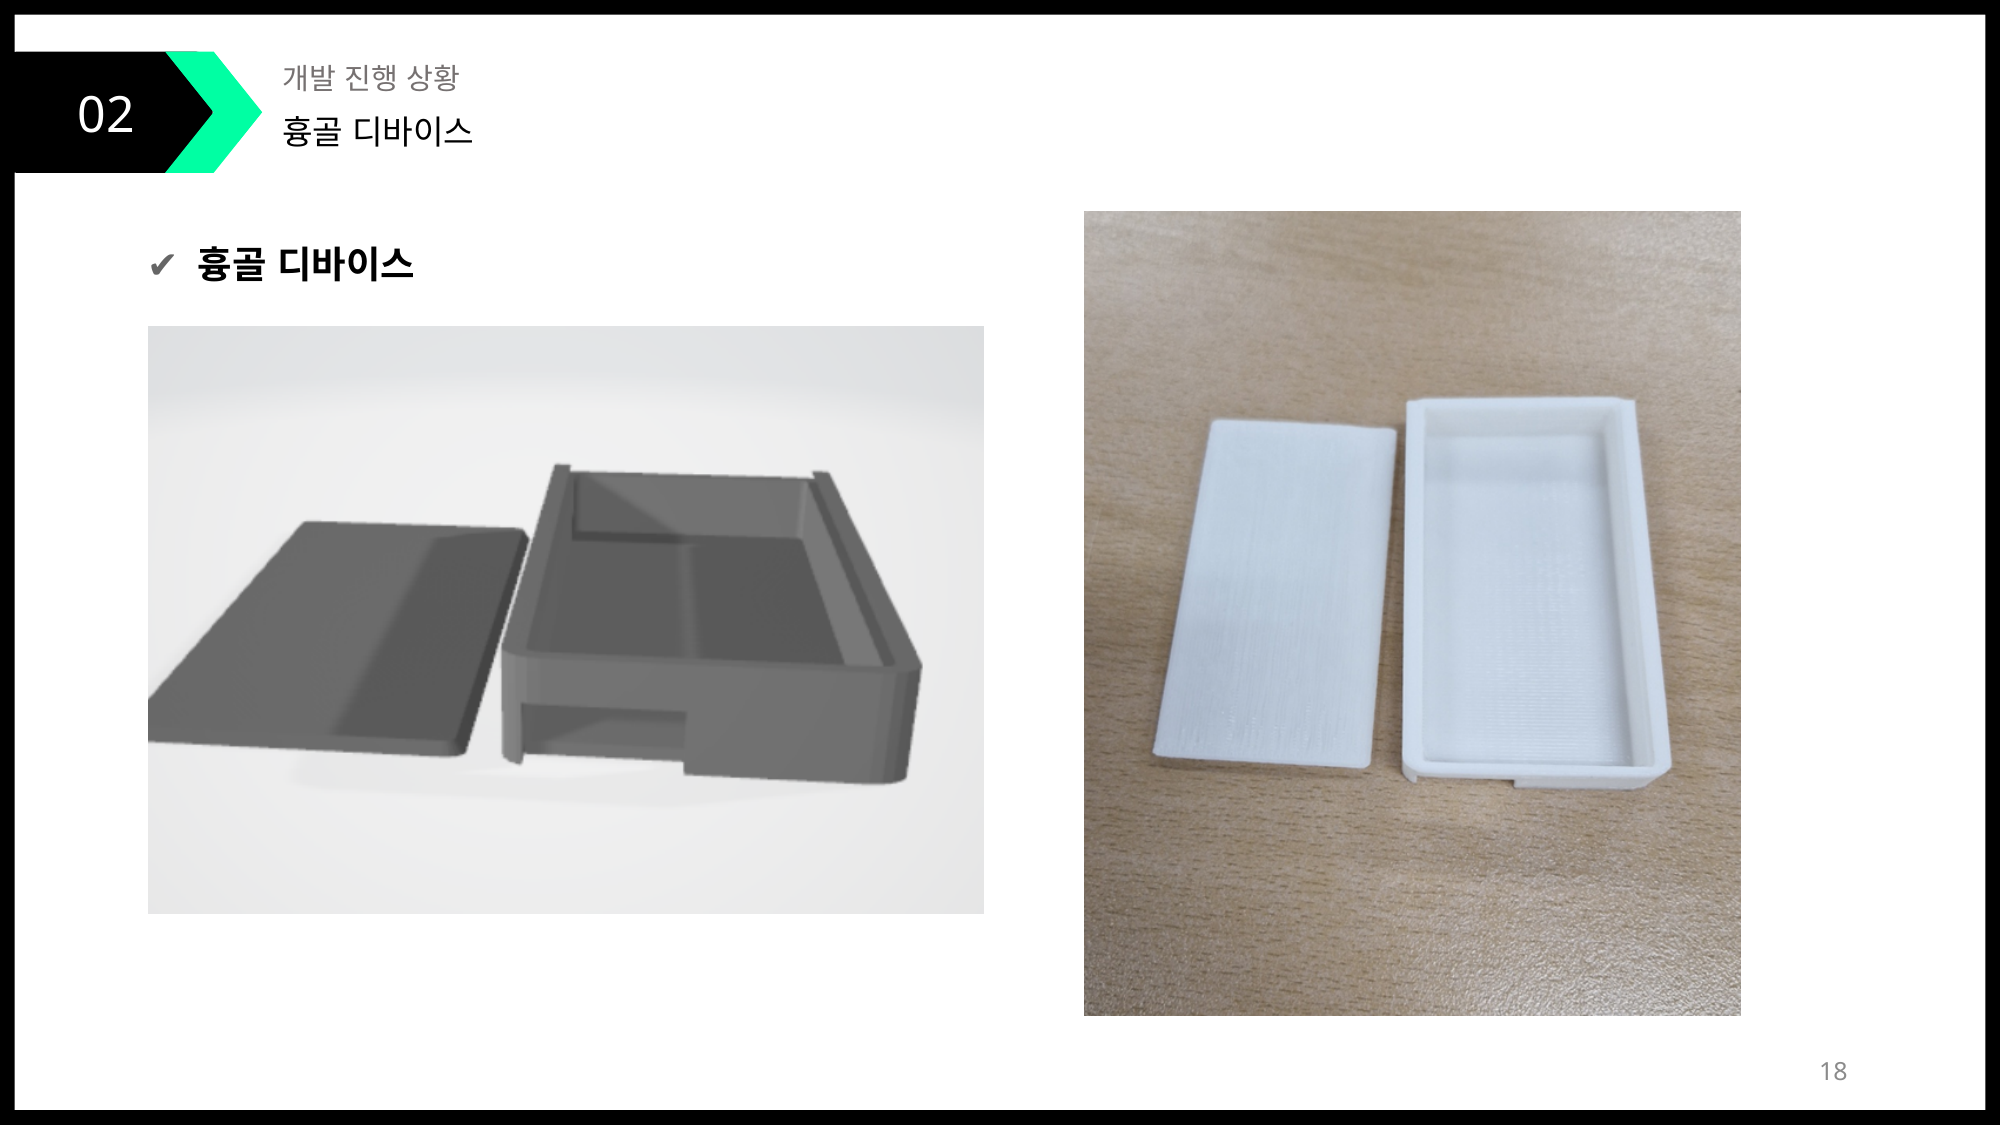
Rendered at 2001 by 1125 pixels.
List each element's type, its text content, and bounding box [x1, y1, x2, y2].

picture [148, 326, 984, 914]
text_box 02 [0, 50, 211, 174]
text_box ✔ 흉골 디바이스 [132, 233, 431, 294]
text_box [0, 0, 2000, 1125]
text_box 흉골 디바이스 [267, 103, 778, 159]
picture [1084, 211, 1741, 1016]
slide_number 18 [1412, 1042, 1863, 1103]
text_box 개발 진행 상황 [267, 53, 503, 103]
text_box [162, 50, 264, 174]
